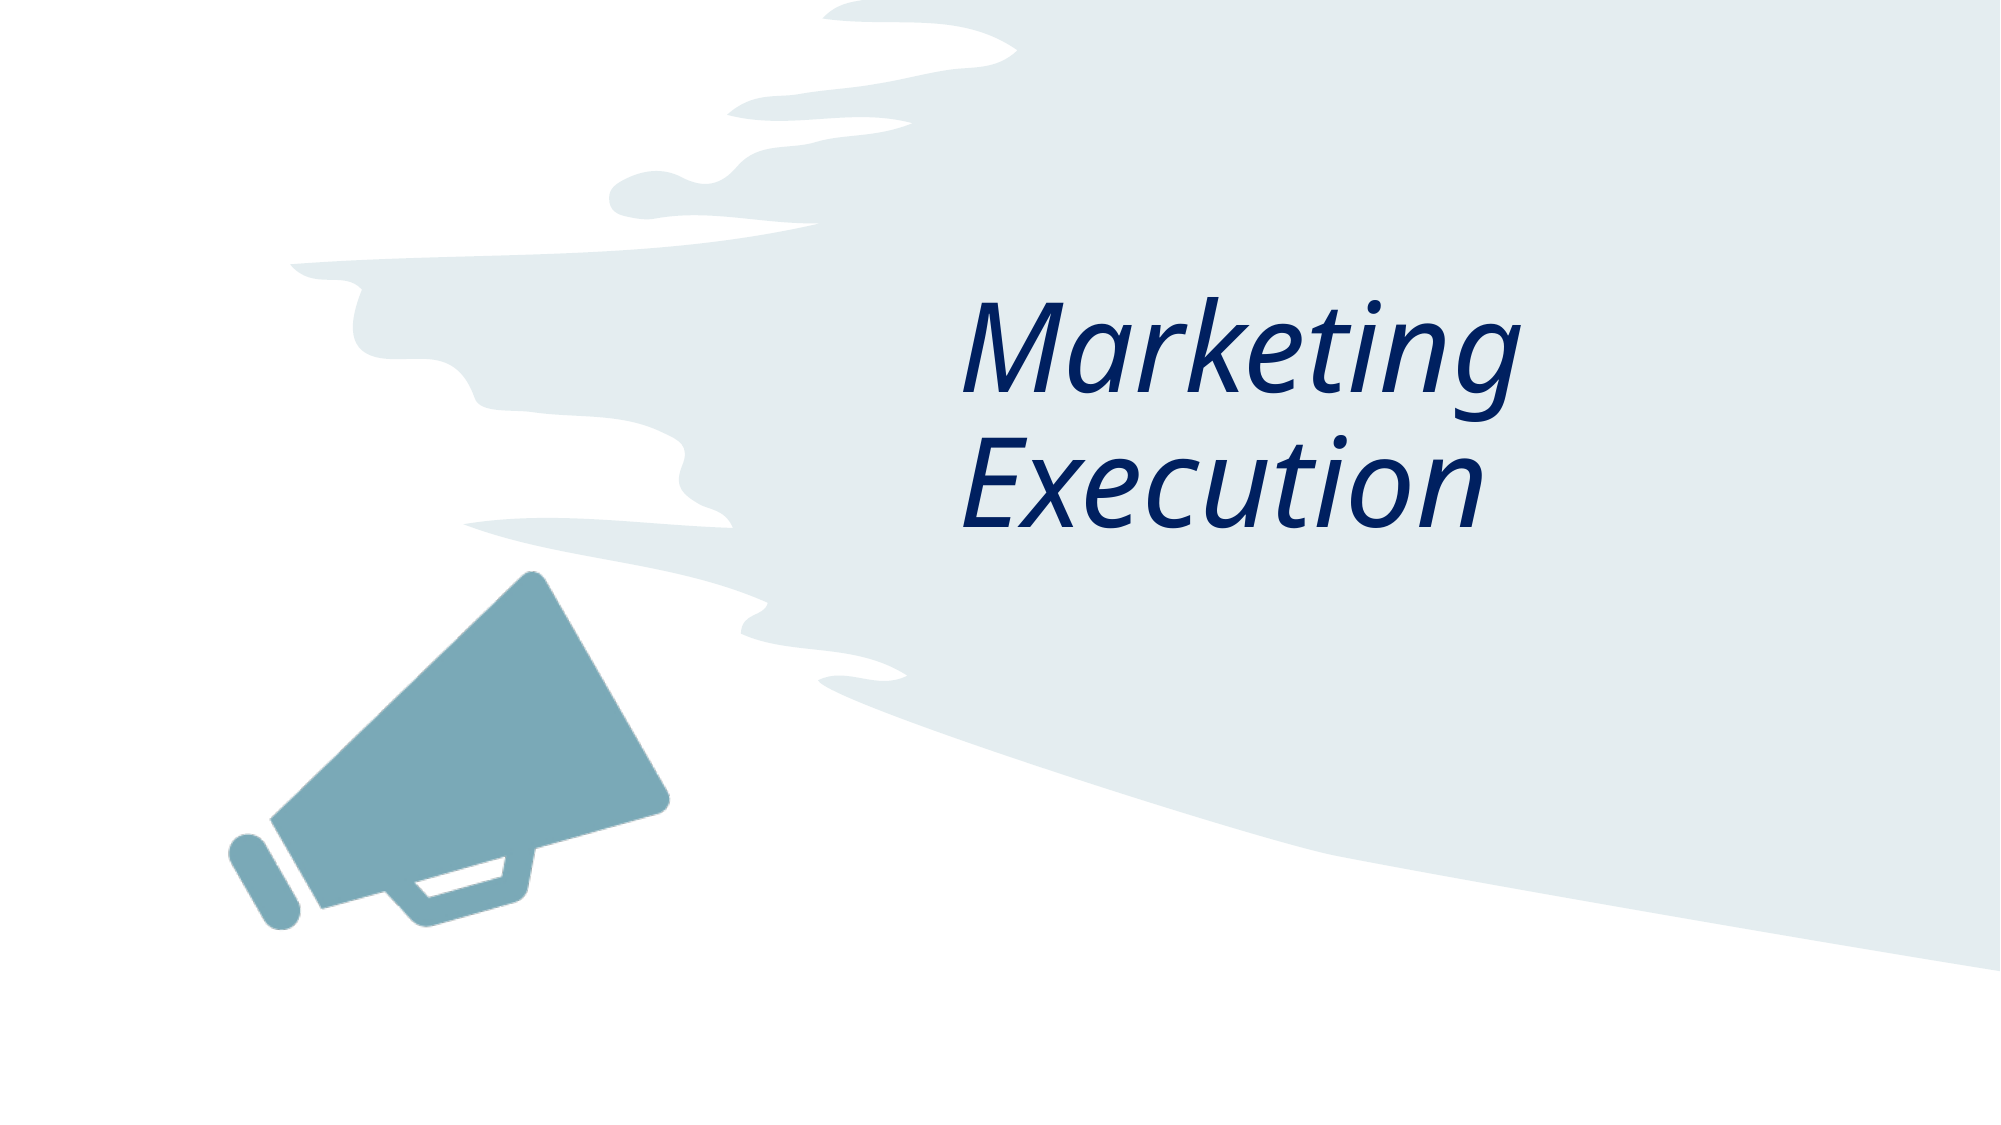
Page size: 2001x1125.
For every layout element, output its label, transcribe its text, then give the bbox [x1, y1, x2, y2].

text_box [0, 0, 2000, 1125]
text_box [290, 0, 2000, 972]
picture [186, 485, 715, 1014]
title Marketing Execution [943, 123, 1863, 563]
